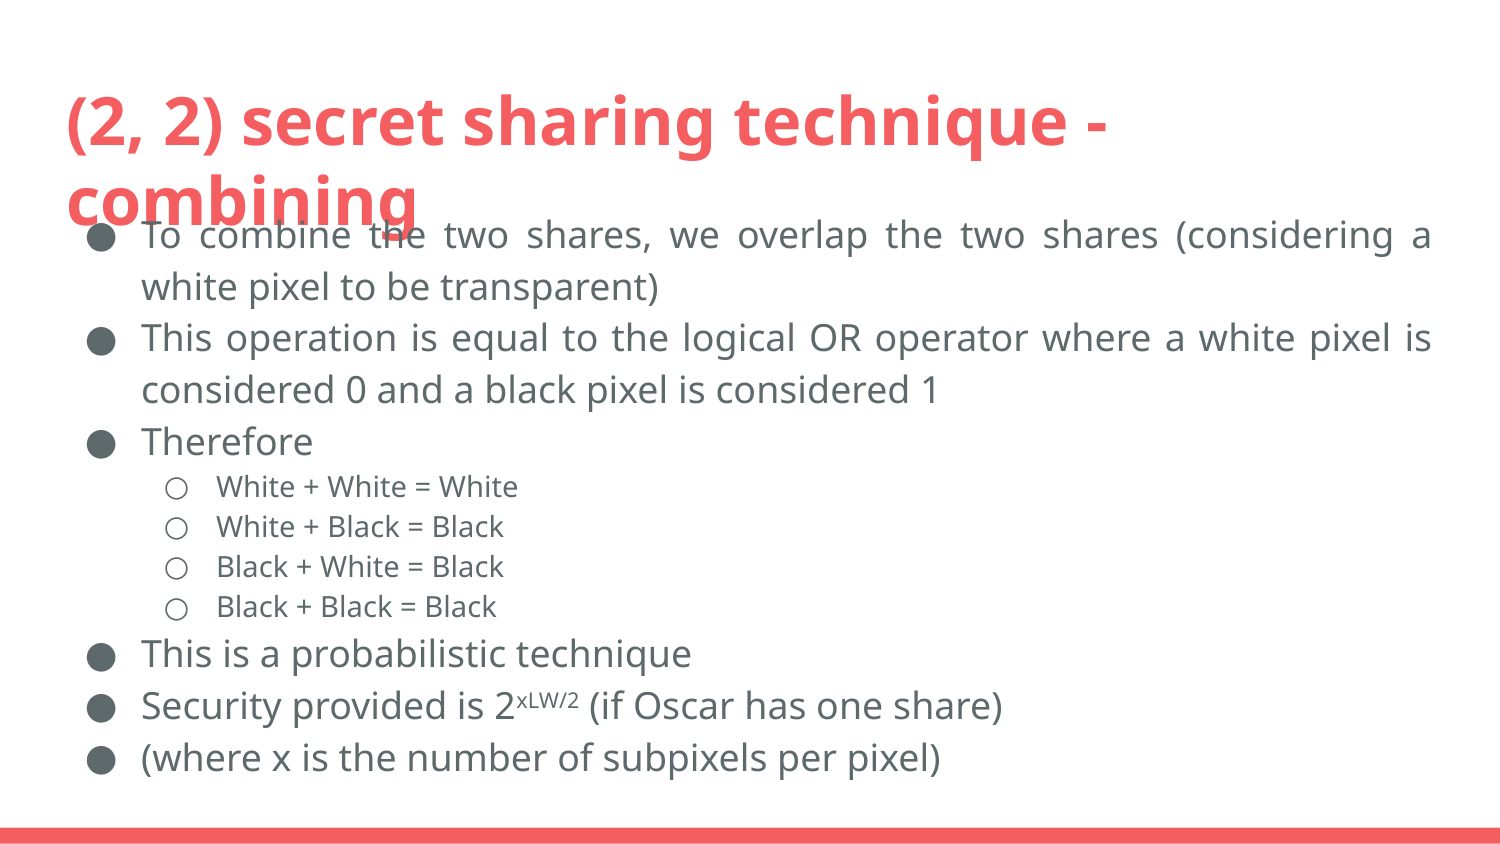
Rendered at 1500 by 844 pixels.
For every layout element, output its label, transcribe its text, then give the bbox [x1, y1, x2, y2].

list To combine the two shares, we overlap the two shares (considering a white pixel to be transparent) This operation is equal to the logical OR operator where a white pixel is considered 0 and a black pixel is considered 1 Therefore White + White = White White + Black = Black Black + White = Black Black + Black = Black This is a probabilistic technique Security provided is 2xLW/2 (if Oscar has one share) (where x is the number of subpixels per pixel) [51, 189, 1449, 750]
title (2, 2) secret sharing technique - combining [51, 64, 1449, 167]
